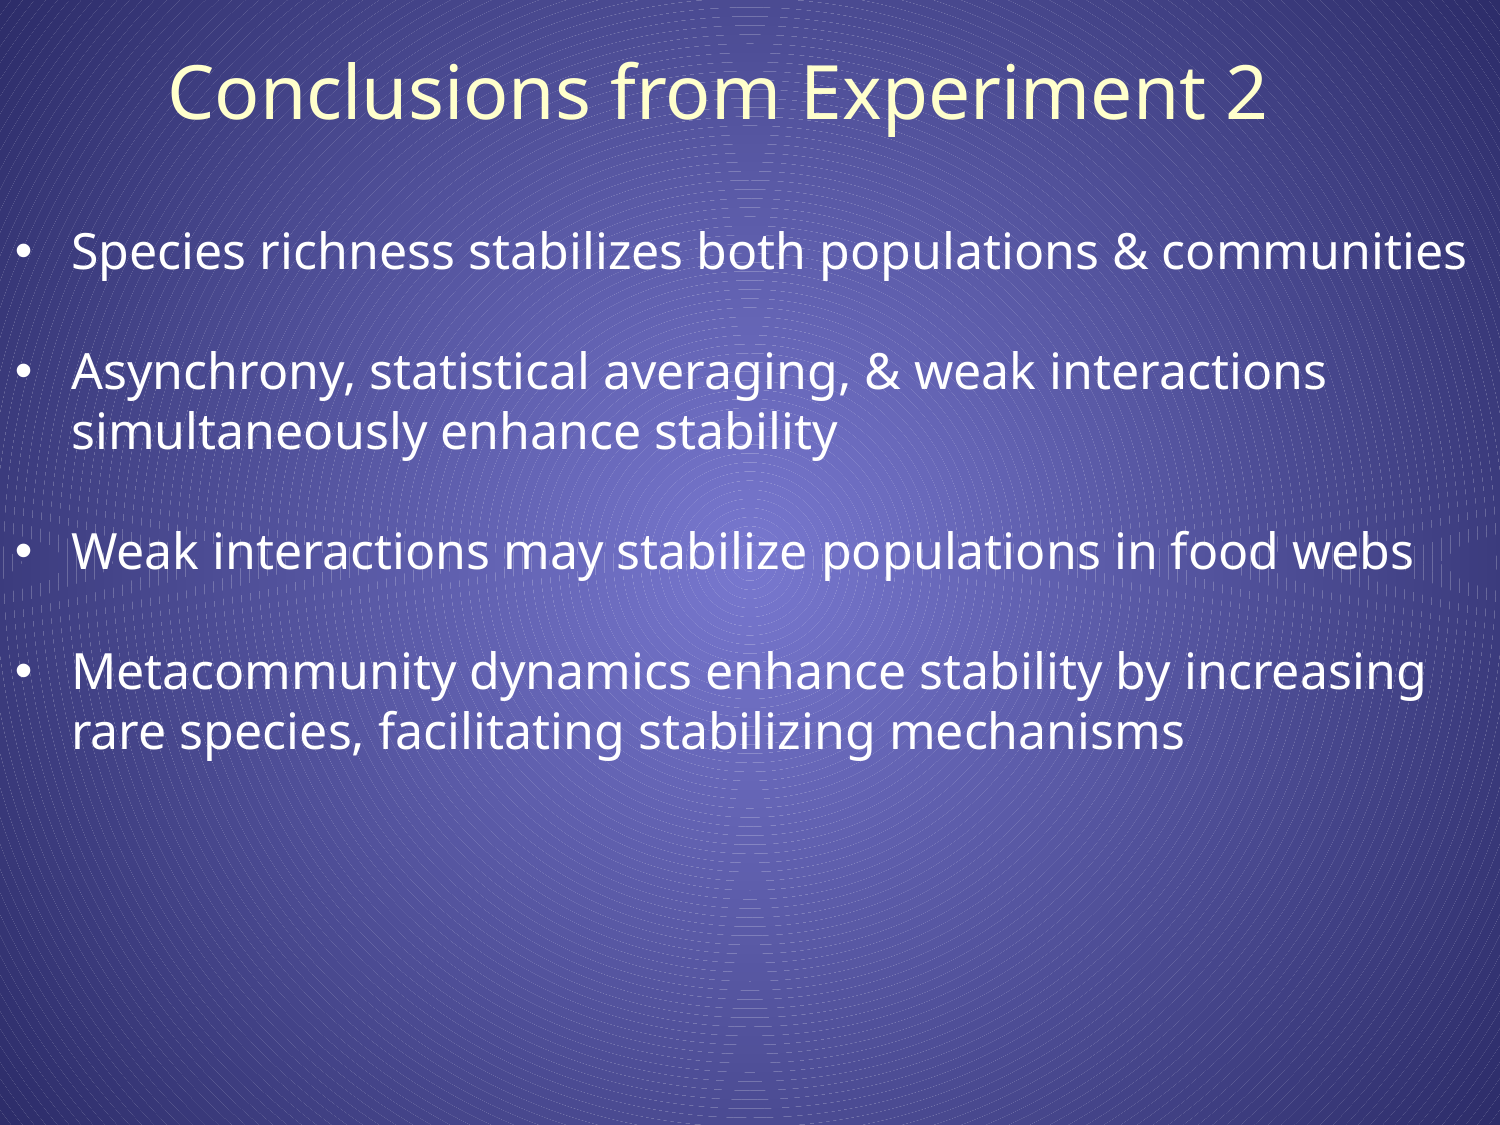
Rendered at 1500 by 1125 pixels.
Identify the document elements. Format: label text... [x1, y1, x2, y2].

text_box Species richness stabilizes both populations & communities Asynchrony, statistical averaging, & weak interactions simultaneously enhance stability Weak interactions may stabilize populations in food webs Metacommunity dynamics enhance stability by increasing rare species, facilitating stabilizing mechanisms [0, 212, 1500, 838]
text_box [62, 163, 1413, 175]
text_box Conclusions from Experiment 2 [0, 37, 1438, 163]
